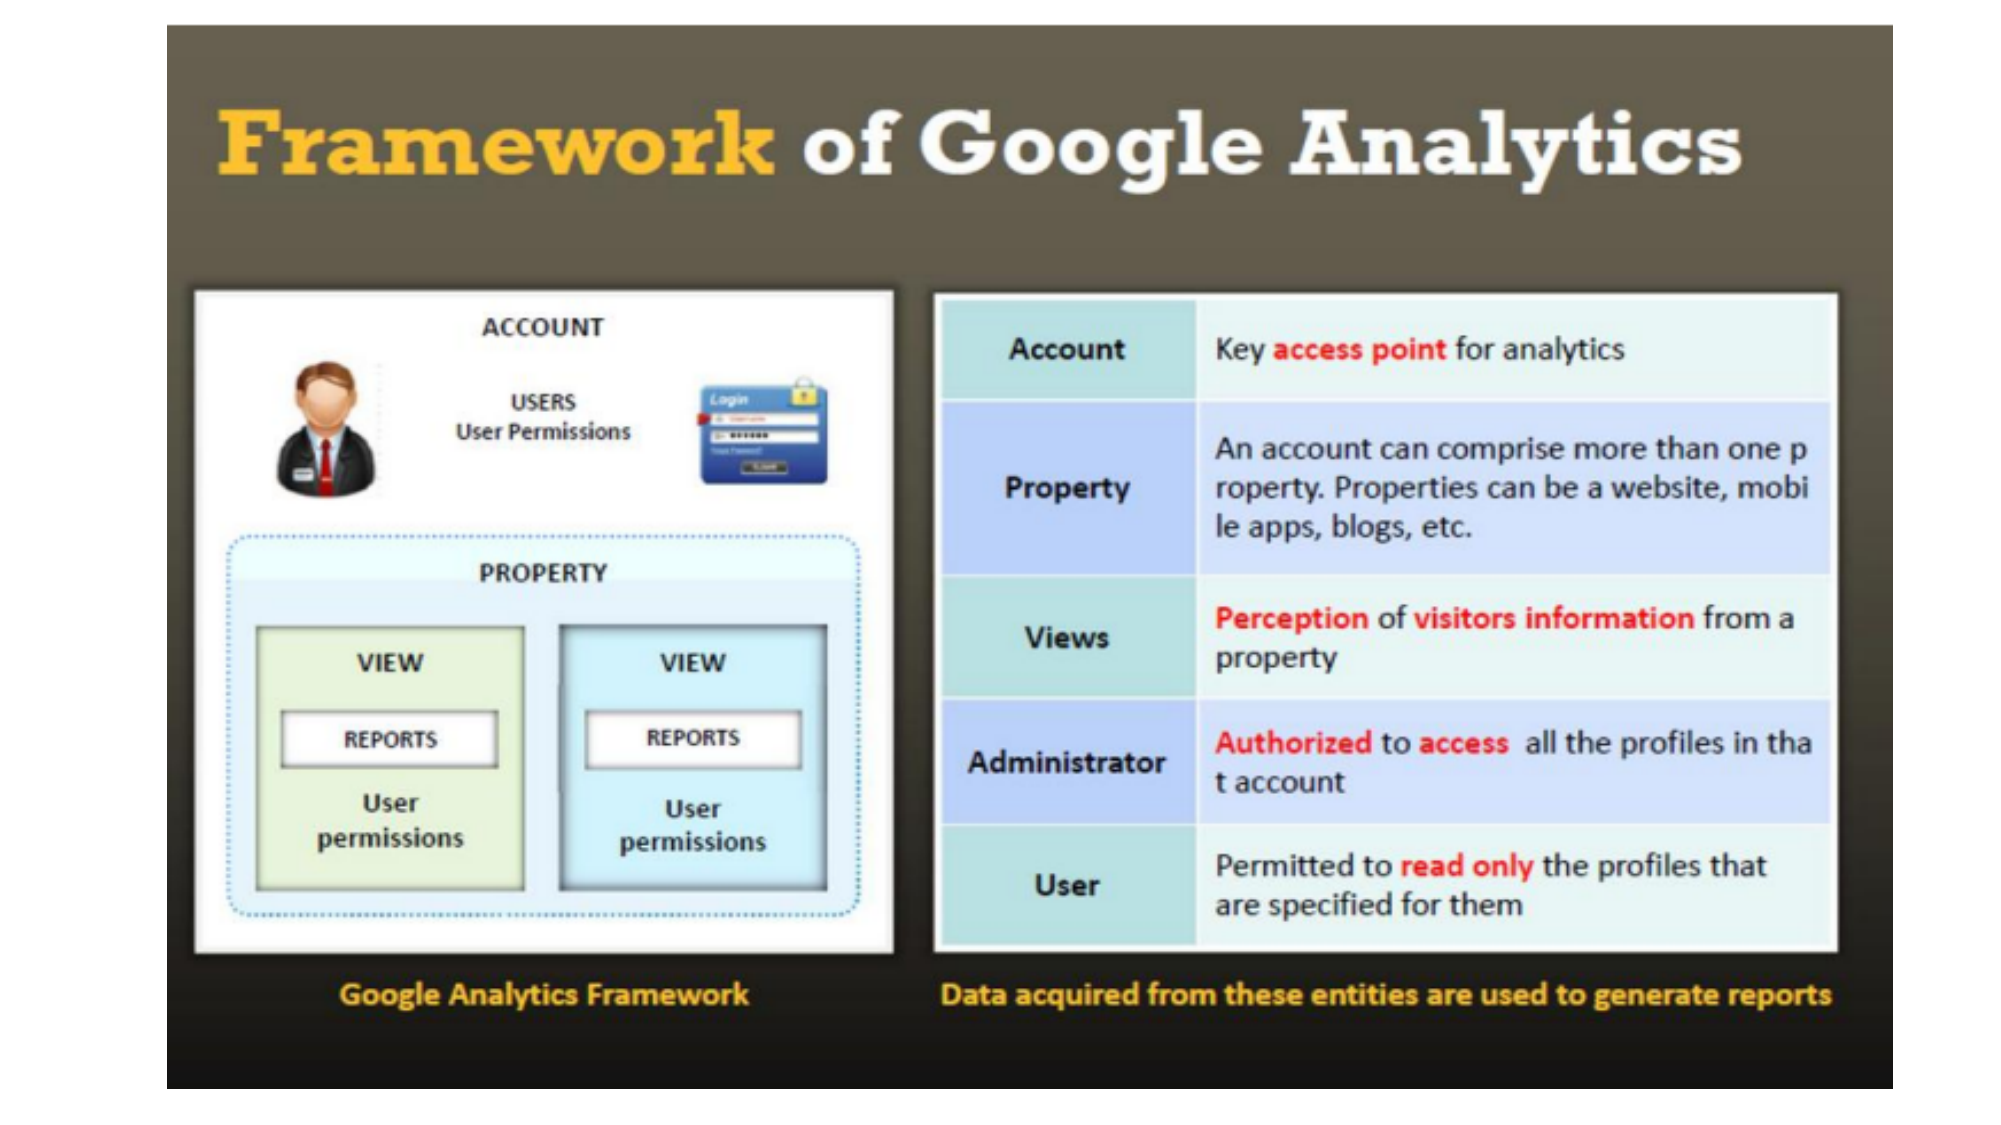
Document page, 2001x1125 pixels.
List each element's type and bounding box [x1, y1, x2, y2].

picture [167, 17, 1893, 1089]
